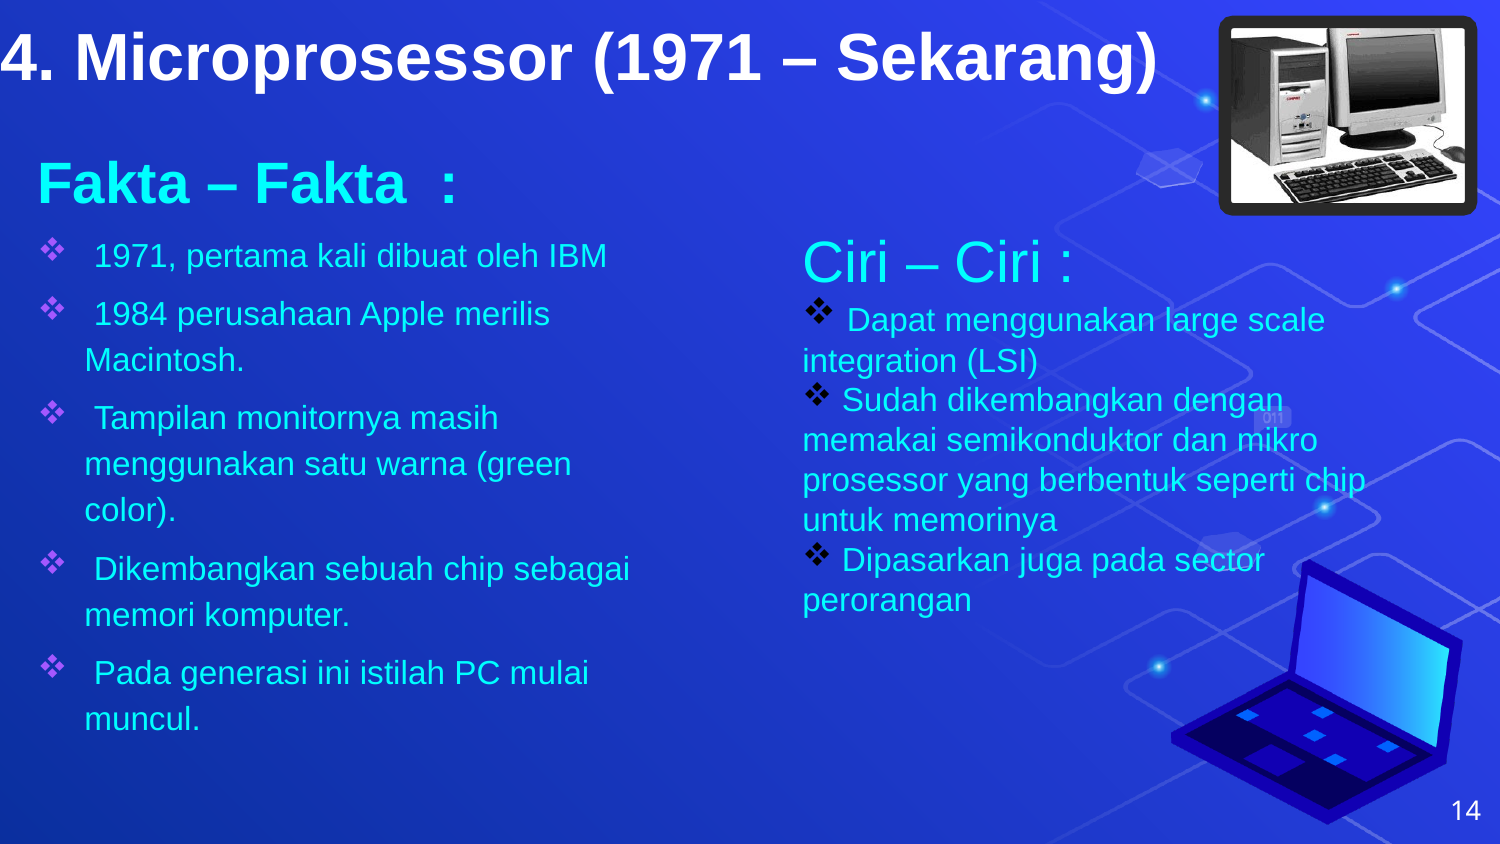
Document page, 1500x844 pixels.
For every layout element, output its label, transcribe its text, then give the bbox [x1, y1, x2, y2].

picture [1224, 21, 1472, 210]
list Fakta – Fakta : 1971, pertama kali dibuat oleh IBM 1984 perusahaan Apple merilis Macintosh. Tampilan monitornya masih menggunakan satu warna (green color). Dikembangkan sebuah chip sebagai memori komputer. Pada generasi ini istilah PC mulai muncul. [37, 135, 638, 822]
picture [0, 0, 1500, 844]
text_box Ciri – Ciri : Dapat menggunakan large scale integration (LSI) Sudah dikembangkan dengan memakai semikonduktor dan mikro prosessor yang berbentuk seperti chip untuk memorinya Dipasarkan juga pada sector perorangan [787, 216, 1412, 671]
slide_number 14 [1391, 779, 1482, 844]
title 4. Microprosessor (1971 – Sekarang) [0, 0, 1288, 94]
